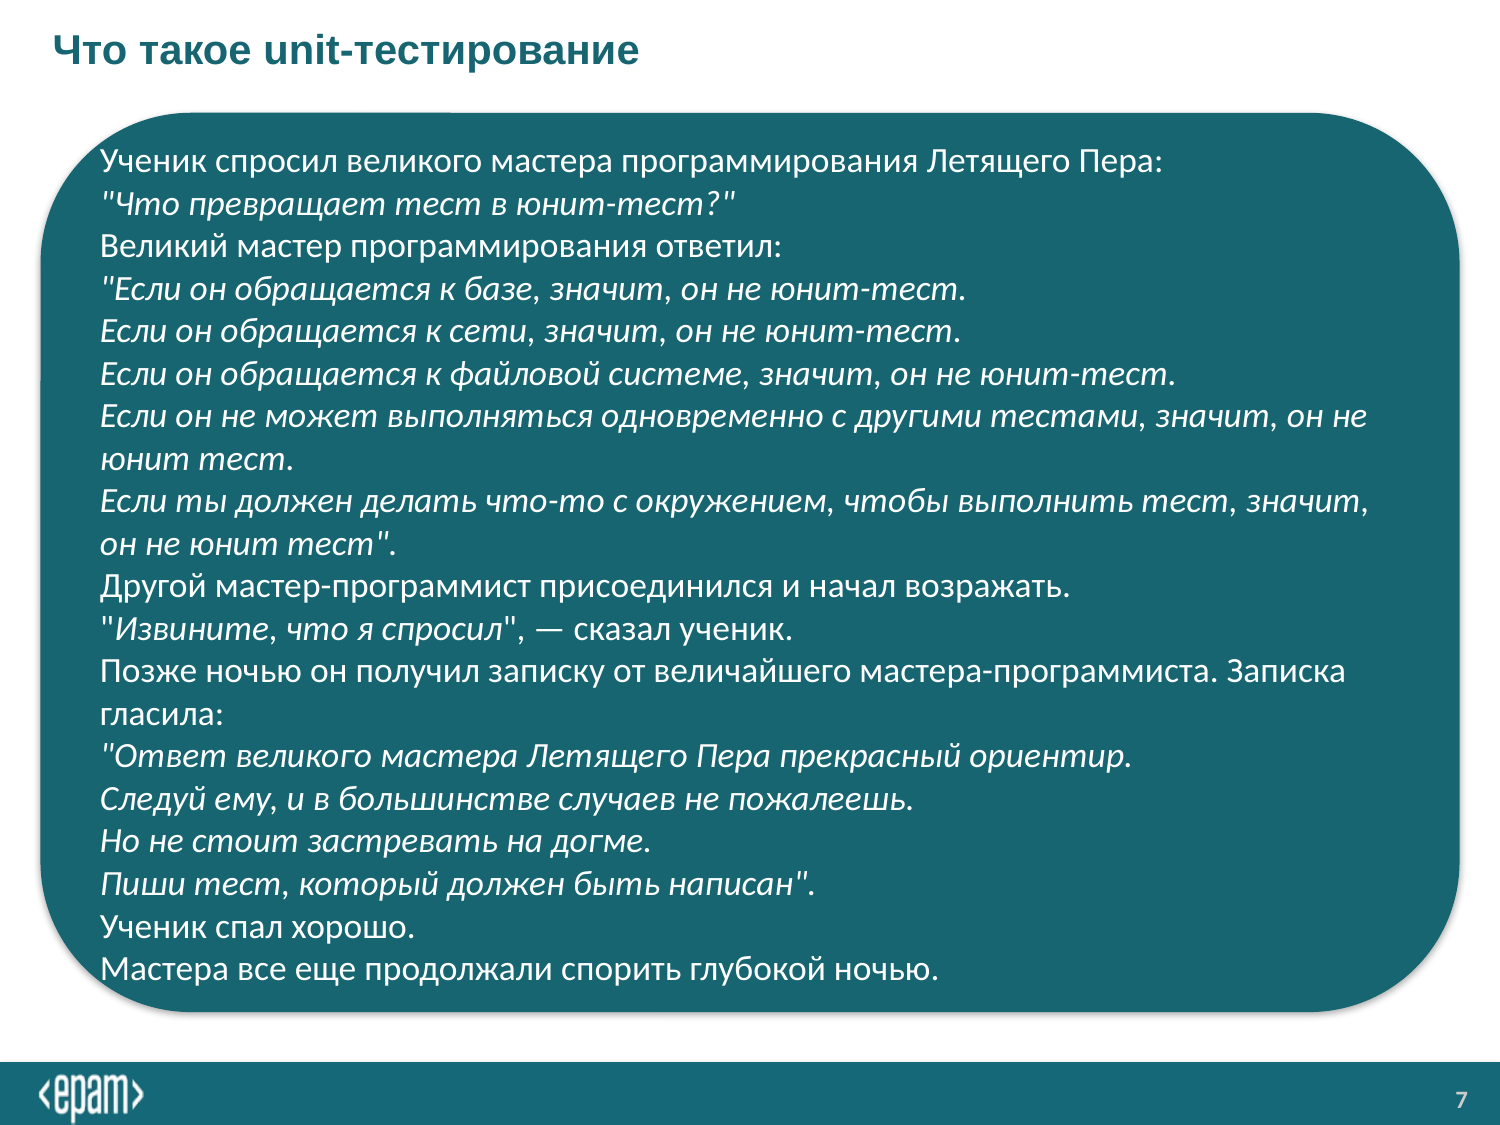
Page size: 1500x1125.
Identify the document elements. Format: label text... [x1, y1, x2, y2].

text_box Ученик спросил великого мастера программирования Летящего Пера: "Что превращает тест в юнит-тест?" Великий мастер программирования ответил: "Если он обращается к базе, значит, он не юнит-тест. Если он обращается к сети, значит, он не юнит-тест. Если он обращается к файловой системе, значит, он не юнит-тест. Если он не может выполняться одновременно с другими тестами, значит, он не юнит тест. Если ты должен делать что-то с окружением, чтобы выполнить тест, значит, он не юнит тест". Другой мастер-программист присоединился и начал возражать. "Извините, что я спросил", — сказал ученик. Позже ночью он получил записку от величайшего мастера-программиста. Записка гласила: "Ответ великого мастера Летящего Пера прекрасный ориентир. Следуй ему, и в большинстве случаев не пожалеешь. Но не стоит застревать на догме. Пиши тест, который должен быть написан". Ученик спал хорошо. Мастера все еще продолжали спорить глубокой ночью. [40, 112, 1460, 1013]
picture [38, 1074, 144, 1125]
title Что такое unit-тестирование [0, 0, 1500, 95]
